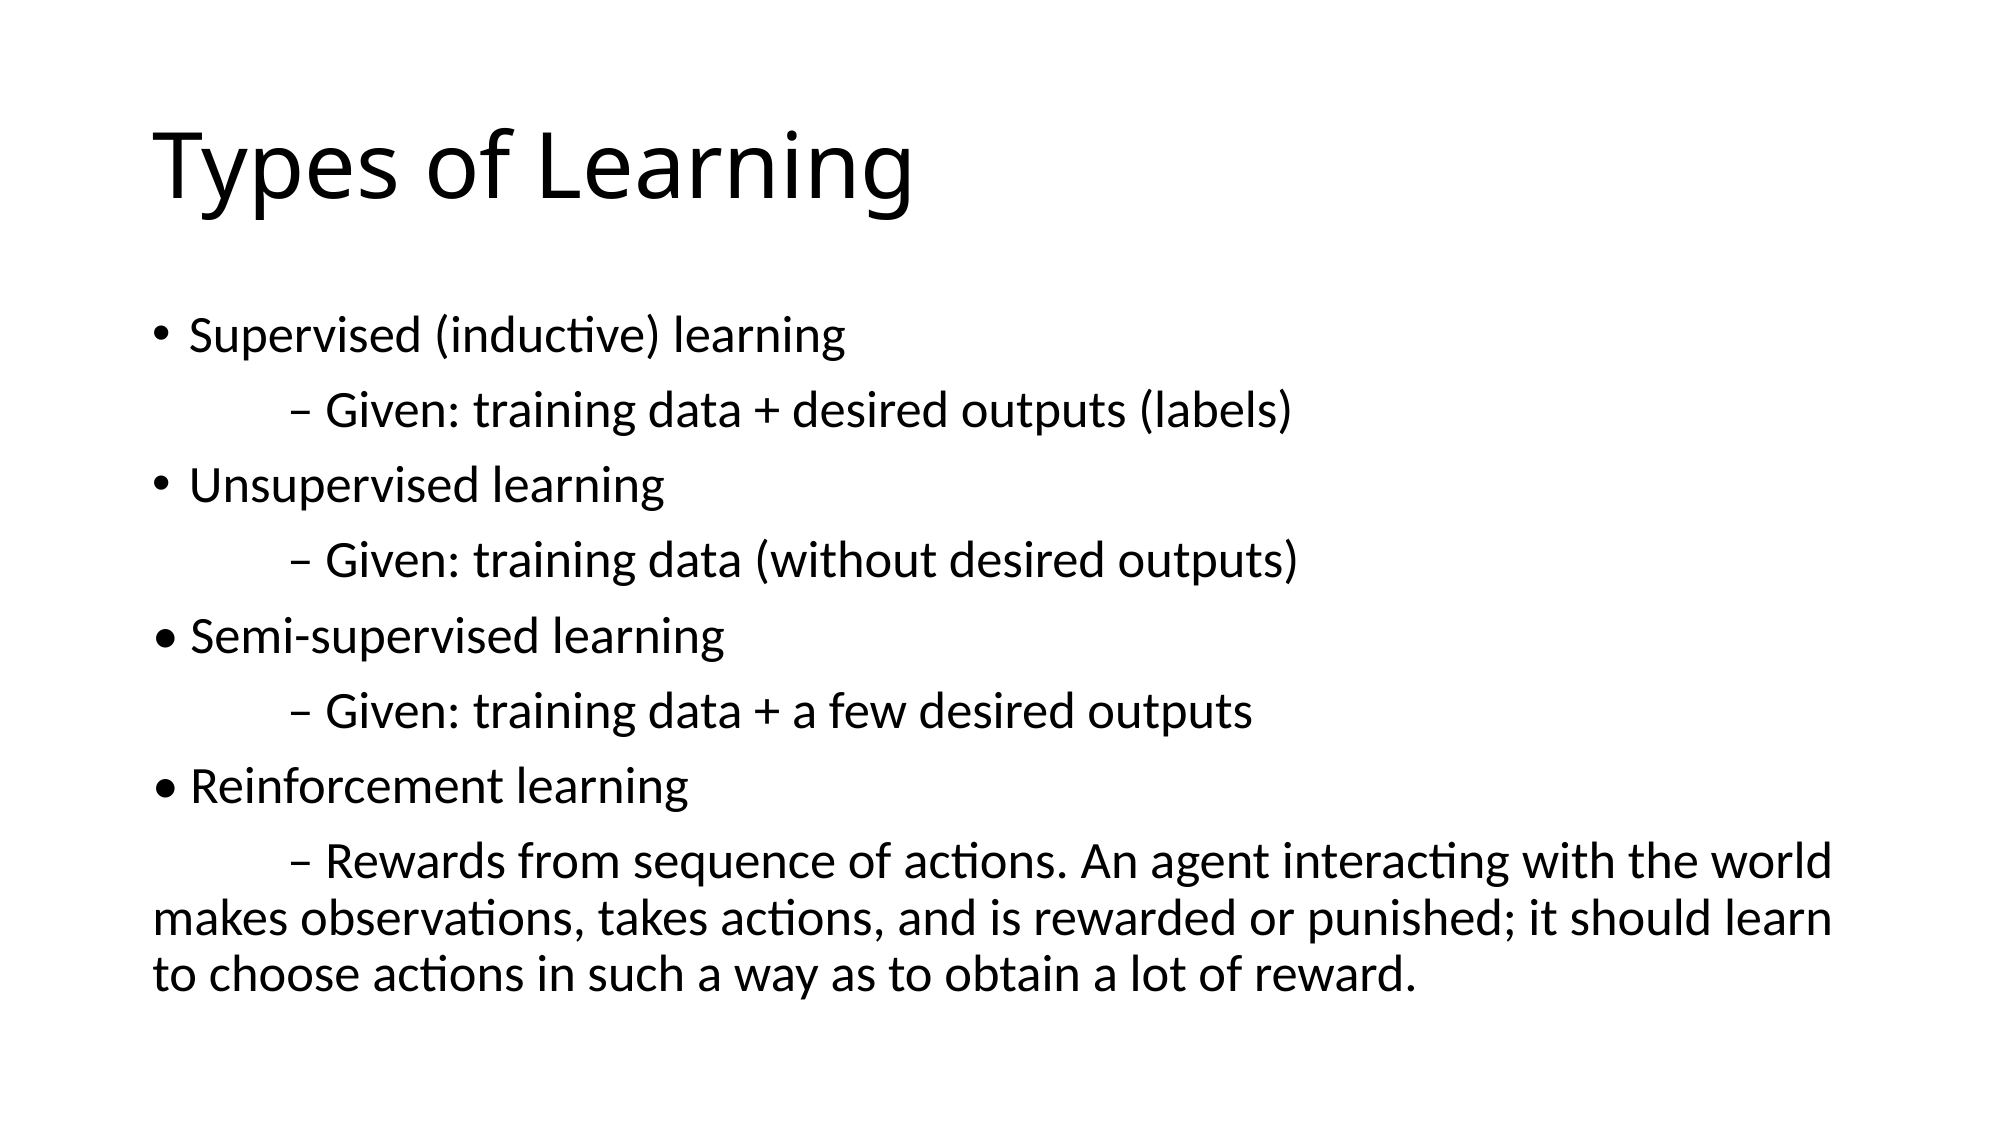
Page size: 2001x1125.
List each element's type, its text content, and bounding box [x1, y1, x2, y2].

title Types of Learning [137, 59, 1863, 278]
list Supervised (inductive) learning – Given: training data + desired outputs (labels) Unsupervised learning – Given: training data (without desired outputs) • Semi-supervised learning – Given: training data + a few desired outputs • Reinforcement learning – Rewards from sequence of actions. An agent interacting with the world makes observations, takes actions, and is rewarded or punished; it should learn to choose actions in such a way as to obtain a lot of reward. [137, 299, 1863, 1014]
